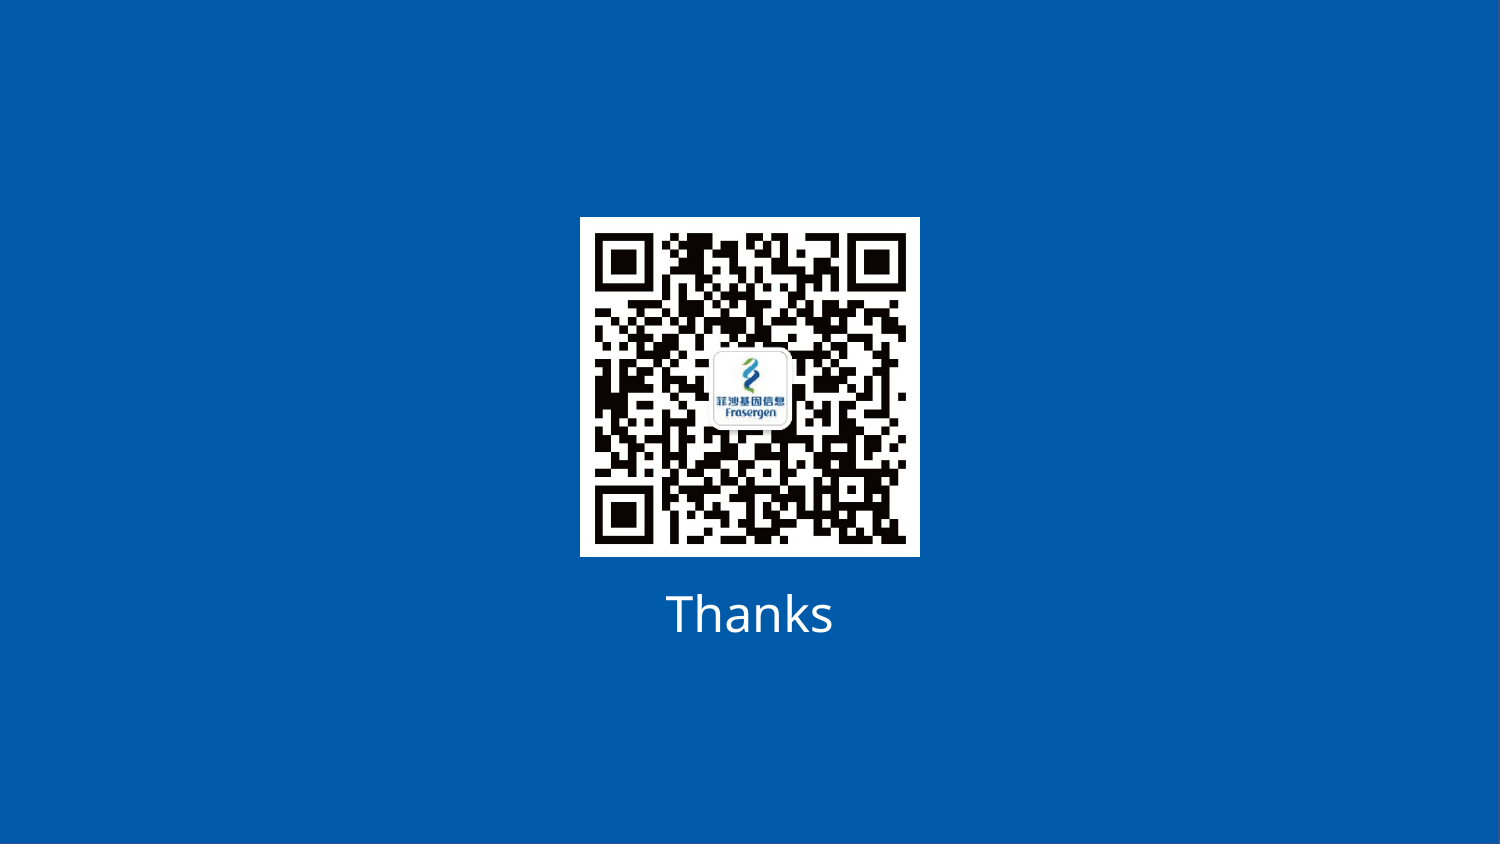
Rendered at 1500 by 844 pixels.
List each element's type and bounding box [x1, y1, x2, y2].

picture [580, 217, 920, 557]
